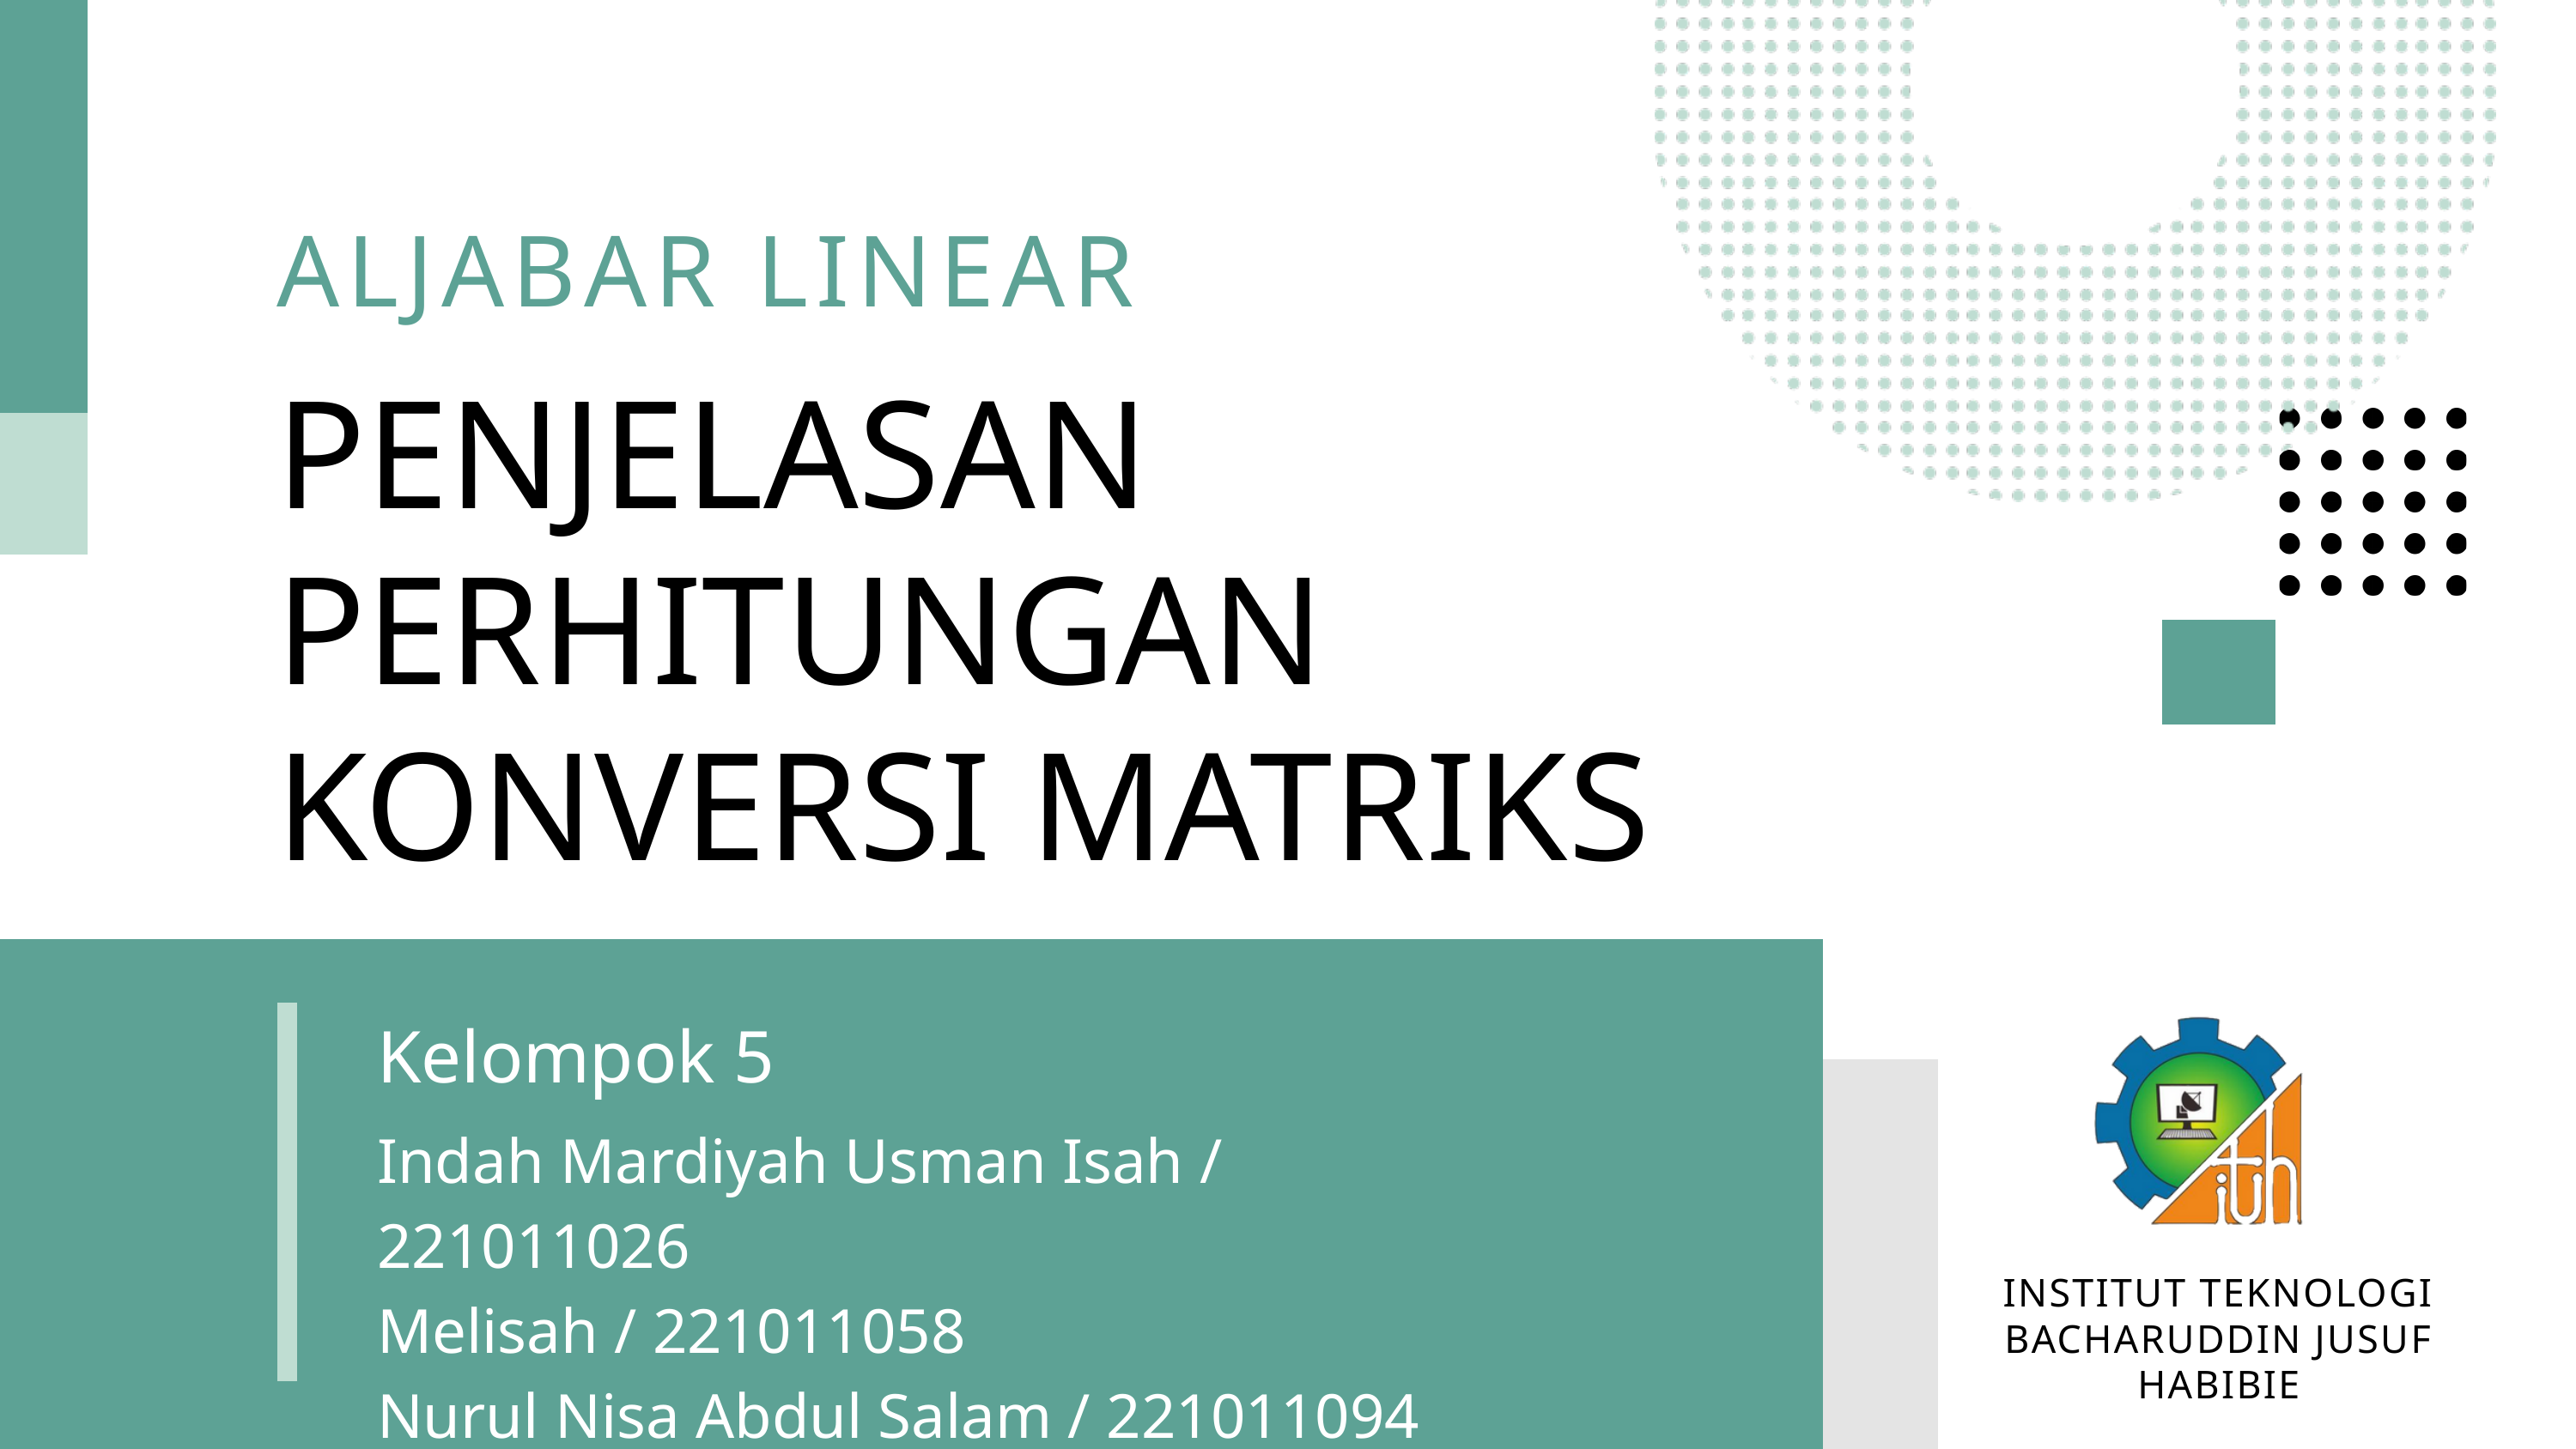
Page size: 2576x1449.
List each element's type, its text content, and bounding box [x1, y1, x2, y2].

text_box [2161, 619, 2276, 724]
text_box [276, 1002, 298, 1382]
text_box INSTITUT TEKNOLOGI BACHARUDDIN JUSUF HABIBIE [1942, 1268, 2500, 1407]
text_box PENJELASAN PERHITUNGAN KONVERSI MATRIKS [276, 362, 1655, 891]
text_box ALJABAR LINEAR [276, 189, 1505, 327]
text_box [1829, 1059, 1939, 1449]
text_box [0, 412, 88, 555]
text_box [0, 938, 1823, 1449]
text_box [1655, 0, 2496, 502]
text_box [2279, 502, 2467, 596]
text_box [2087, 1001, 2312, 1238]
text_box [0, 0, 88, 412]
